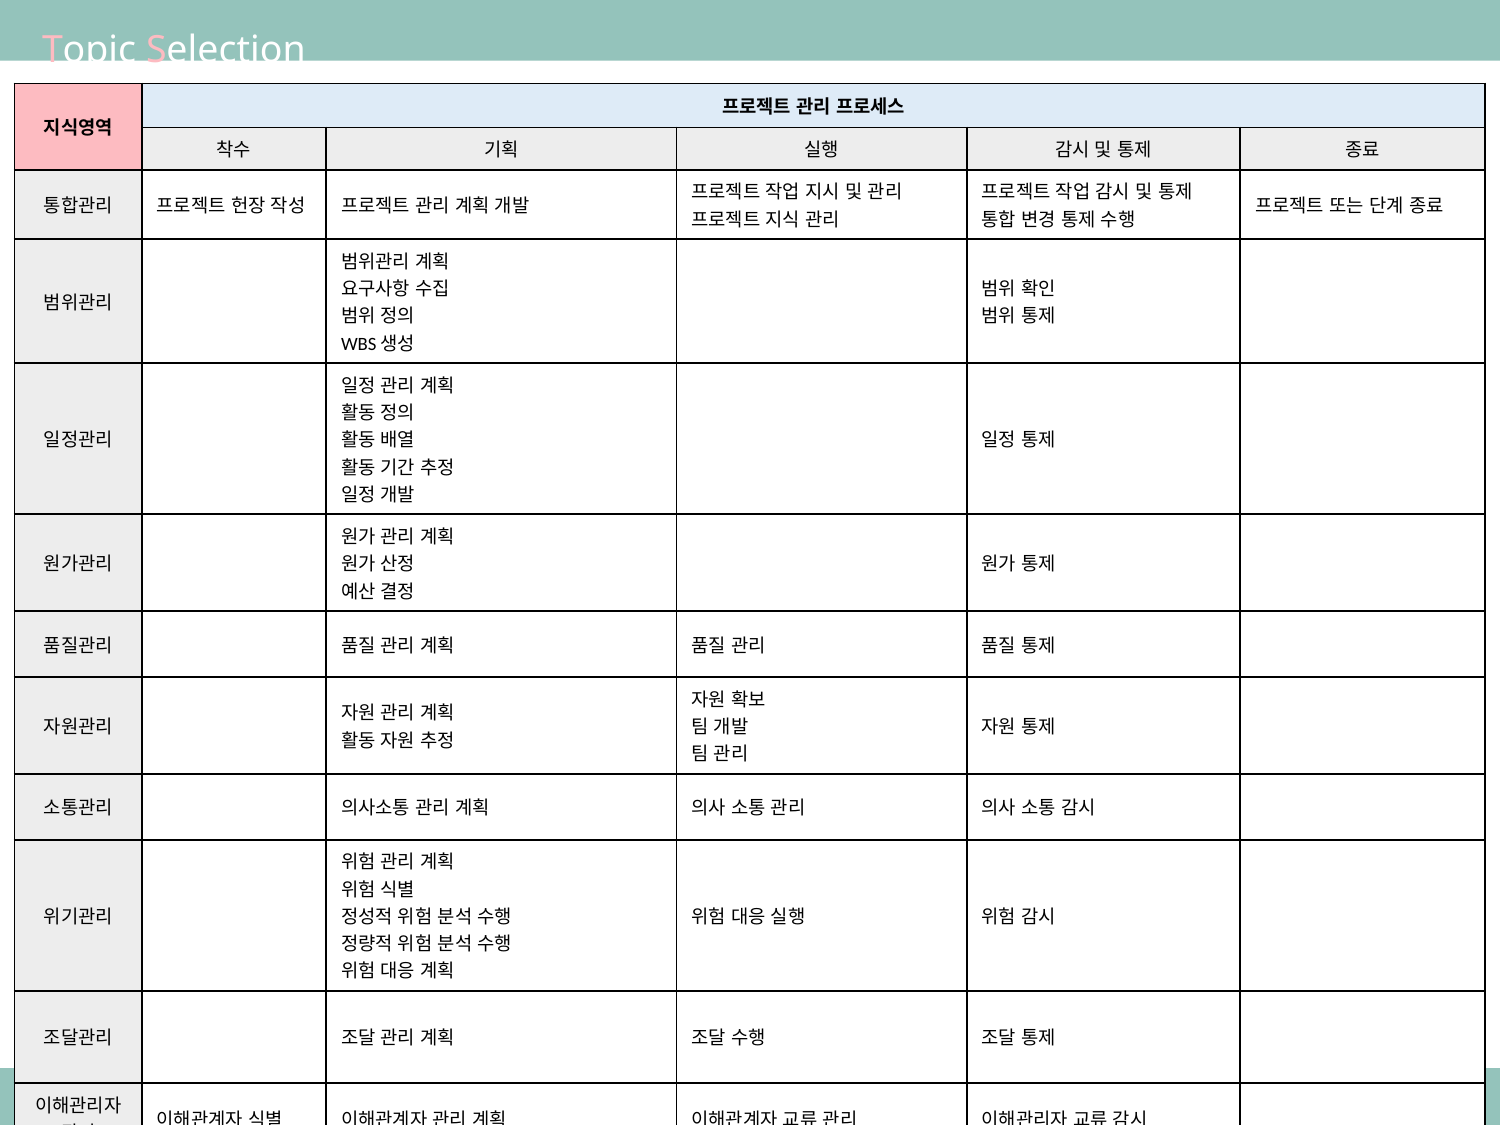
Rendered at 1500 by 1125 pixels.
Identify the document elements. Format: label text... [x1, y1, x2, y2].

table_cell [143, 240, 325, 362]
table_cell 원가 통제 [968, 515, 1239, 610]
text_box [1486, 1067, 1500, 1125]
table_header 프로젝트 관리 프로세스 [143, 84, 1484, 127]
table_cell 의사소통 관리 계획 [327, 775, 676, 839]
table_cell [1241, 992, 1484, 1082]
table_cell [1241, 364, 1484, 513]
table_cell 종료 [1241, 128, 1484, 169]
table_cell 기획 [327, 128, 676, 169]
table_cell [1241, 515, 1484, 610]
table_cell 프로젝트 관리 계획 개발 [327, 171, 676, 238]
table_cell 범위관리 계획 요구사항 수집 범위 정의 WBS생성 [327, 240, 676, 362]
table_cell [1241, 612, 1484, 676]
text_box [0, 0, 1500, 62]
table_cell 위험 대응 실행 [677, 841, 966, 990]
table_cell 위험 관리 계획 위험 식별 정성적 위험 분석 수행 정량적 위험 분석 수행 위험 대응 계획 [327, 841, 676, 990]
table_cell [677, 364, 966, 513]
table_cell 자원 관리 계획 활동 자원 추정 [327, 678, 676, 773]
table_cell [1241, 1084, 1484, 1125]
table_cell 조달 수행 [677, 992, 966, 1082]
table_cell 통합관리 [15, 171, 141, 238]
text_box [0, 1067, 14, 1125]
table_cell 프로젝트 작업 감시 및 통제 통합 변경 통제 수행 [968, 171, 1239, 238]
table_cell 프로젝트 작업 지시 및 관리 프로젝트 지식 관리 [677, 171, 966, 238]
table_cell 일정 관리 계획 활동 정의 활동 배열 활동 기간 추정 일정 개발 [327, 364, 676, 513]
table_cell [677, 240, 966, 362]
table_cell 프로젝트 헌장 작성 [143, 171, 325, 238]
table_cell 조달관리 [15, 992, 141, 1082]
table_cell 범위 확인 범위 통제 [968, 240, 1239, 362]
table_cell 조달 통제 [968, 992, 1239, 1082]
table_cell [143, 992, 325, 1082]
table_cell [143, 775, 325, 839]
table_cell 자원 통제 [968, 678, 1239, 773]
table_cell 품질 관리 계획 [327, 612, 676, 676]
table_cell [1241, 240, 1484, 362]
table_cell 프로젝트 또는 단계 종료 [1241, 171, 1484, 238]
table_cell [677, 515, 966, 610]
table_cell 품질 관리 [677, 612, 966, 676]
table_cell 위험 감시 [968, 841, 1239, 990]
table_cell [143, 678, 325, 773]
table_cell 실행 [677, 128, 966, 169]
table_cell 자원관리 [15, 678, 141, 773]
table_cell [143, 612, 325, 676]
table_cell 이해관계자 관리 계획 [327, 1084, 676, 1125]
table_cell 일정 통제 [968, 364, 1239, 513]
table_cell [1241, 841, 1484, 990]
table_cell 원가관리 [15, 515, 141, 610]
table_cell 의사 소통 관리 [677, 775, 966, 839]
table_cell 이해관리자 교류 감시 [968, 1084, 1239, 1125]
table_cell 품질 통제 [968, 612, 1239, 676]
table_cell [143, 364, 325, 513]
table_cell 일정관리 [15, 364, 141, 513]
table_cell 자원 확보 팀 개발 팀 관리 [677, 678, 966, 773]
table_cell [1241, 678, 1484, 773]
text_box Topic Selection [0, 22, 349, 74]
table_cell 소통관리 [15, 775, 141, 839]
table_cell [143, 515, 325, 610]
table_cell 이해관계자 교류 관리 [677, 1084, 966, 1125]
table_cell 감시 및 통제 [968, 128, 1239, 169]
table_header 지식영역 [15, 84, 141, 169]
table_cell 범위관리 [15, 240, 141, 362]
table_cell 위기관리 [15, 841, 141, 990]
table_cell 품질관리 [15, 612, 141, 676]
table_cell 이해관리자 관리 [15, 1084, 141, 1125]
table_cell 조달 관리 계획 [327, 992, 676, 1082]
table_cell 원가 관리 계획 원가 산정 예산 결정 [327, 515, 676, 610]
table_cell 의사 소통 감시 [968, 775, 1239, 839]
table_cell [1241, 775, 1484, 839]
table_cell [143, 841, 325, 990]
table_cell 이해관계자 식별 [143, 1084, 325, 1125]
table_cell 착수 [143, 128, 325, 169]
